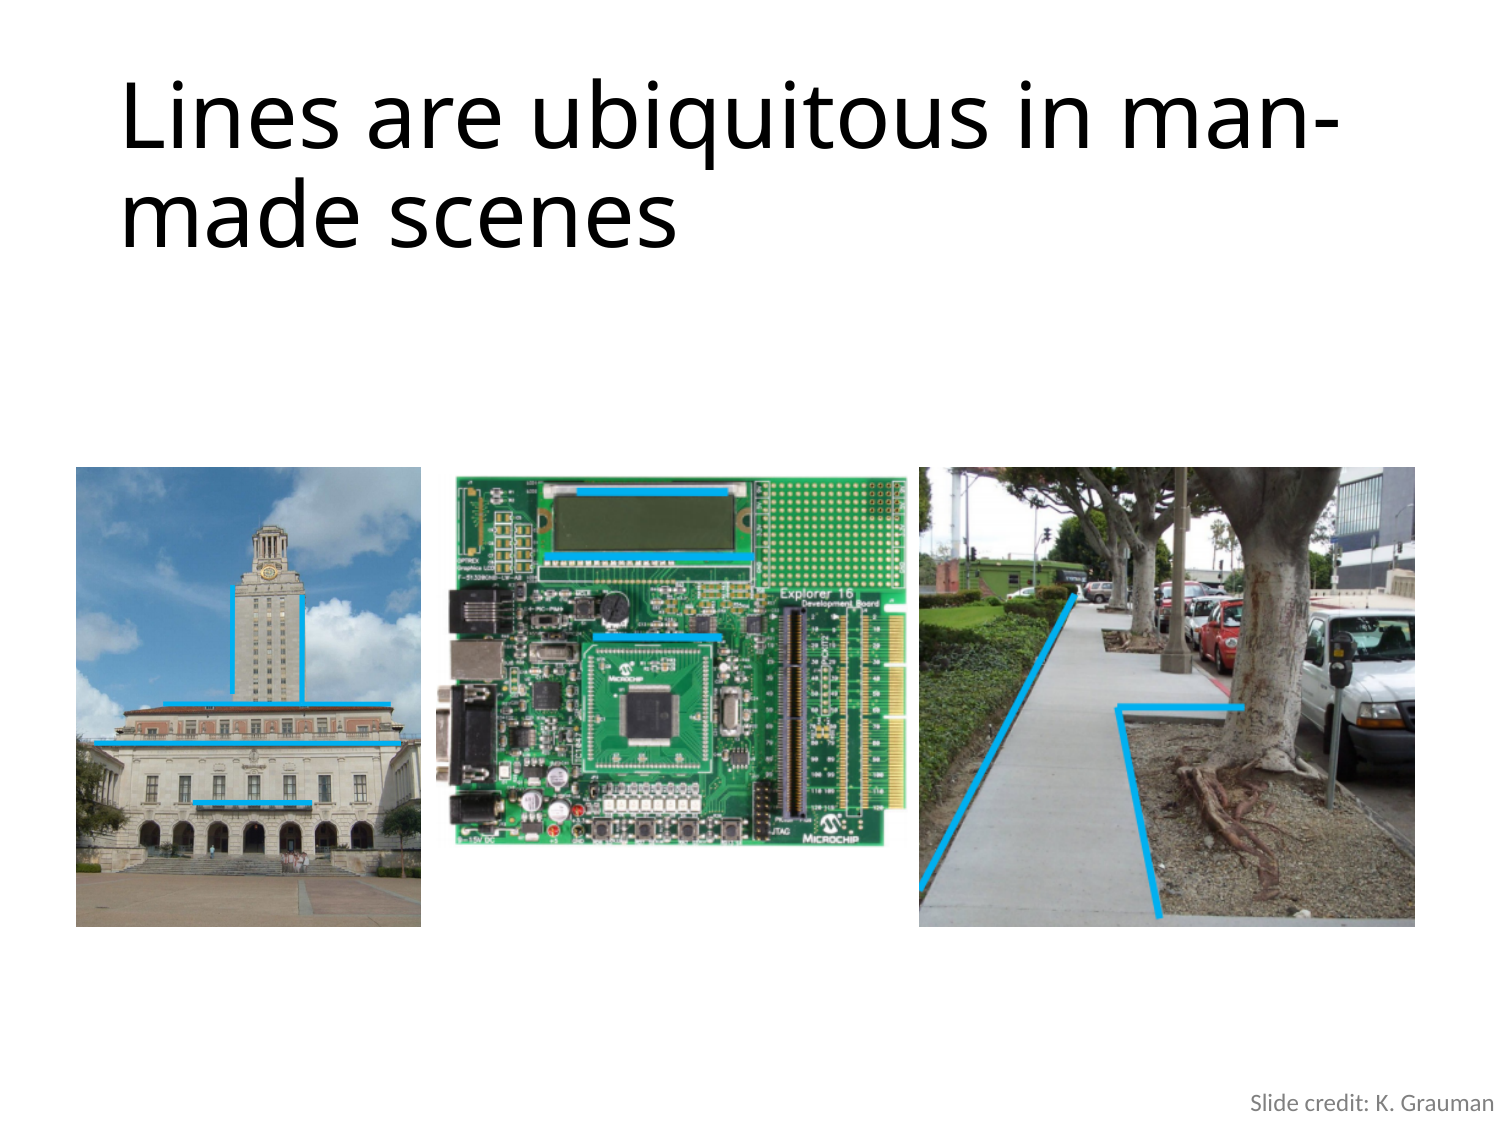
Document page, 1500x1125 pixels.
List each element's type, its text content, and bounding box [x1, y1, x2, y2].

picture [76, 467, 421, 927]
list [436, 467, 915, 856]
text_box Slide credit: K. Grauman [10, 1079, 1500, 1125]
picture [919, 467, 1415, 927]
title Lines are ubiquitous in man-made scenes [103, 59, 1397, 278]
